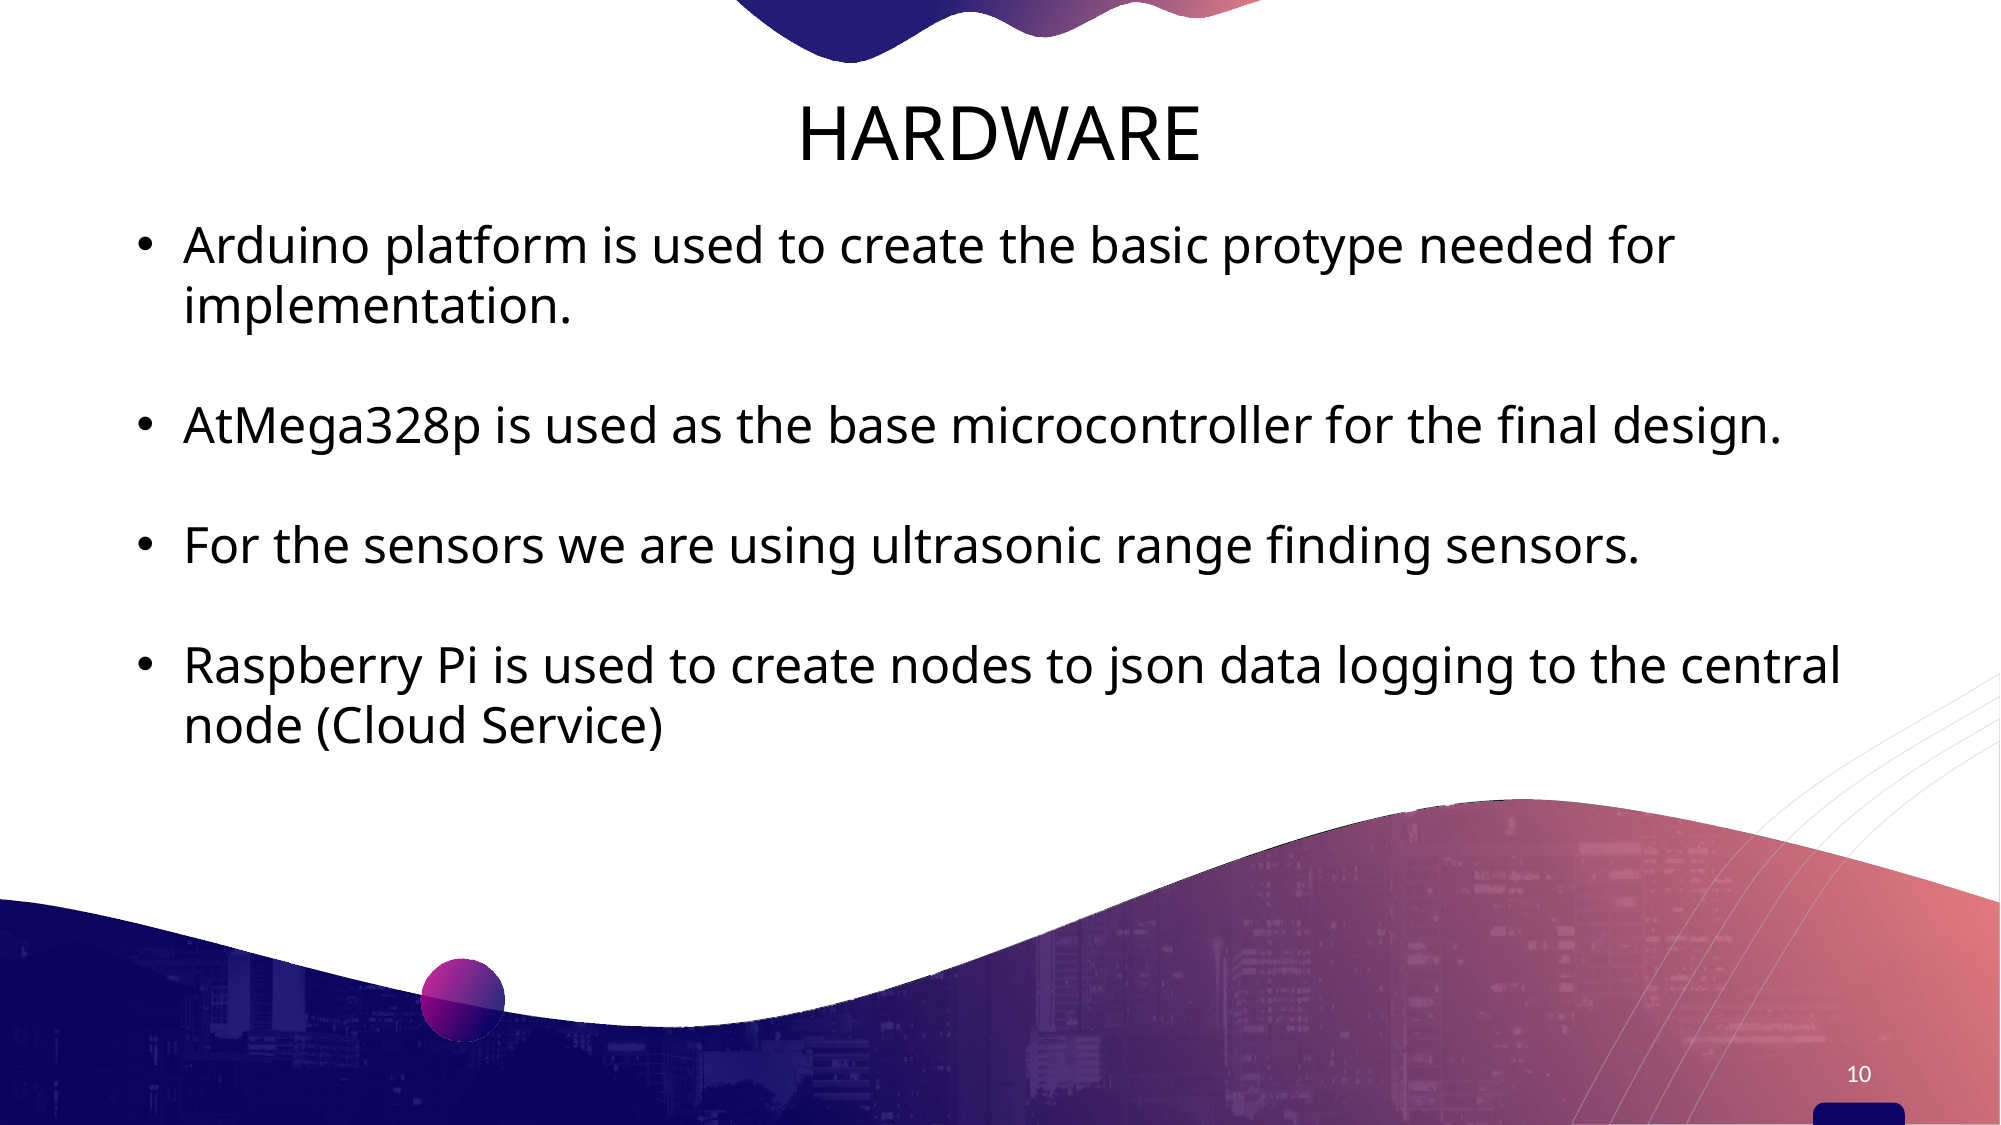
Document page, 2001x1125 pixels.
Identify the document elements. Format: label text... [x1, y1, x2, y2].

title HARDWARE [106, 66, 1894, 207]
picture [0, 799, 1571, 1125]
text_box Arduino platform is used to create the basic protype needed for implementation. AtMega328p is used as the base microcontroller for the final design. For the sensors we are using ultrasonic range finding sensors. Raspberry Pi is used to create nodes to json data logging to the central node (Cloud Service) [121, 206, 1894, 761]
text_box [1571, 673, 2000, 1125]
text_box [735, 0, 1261, 63]
